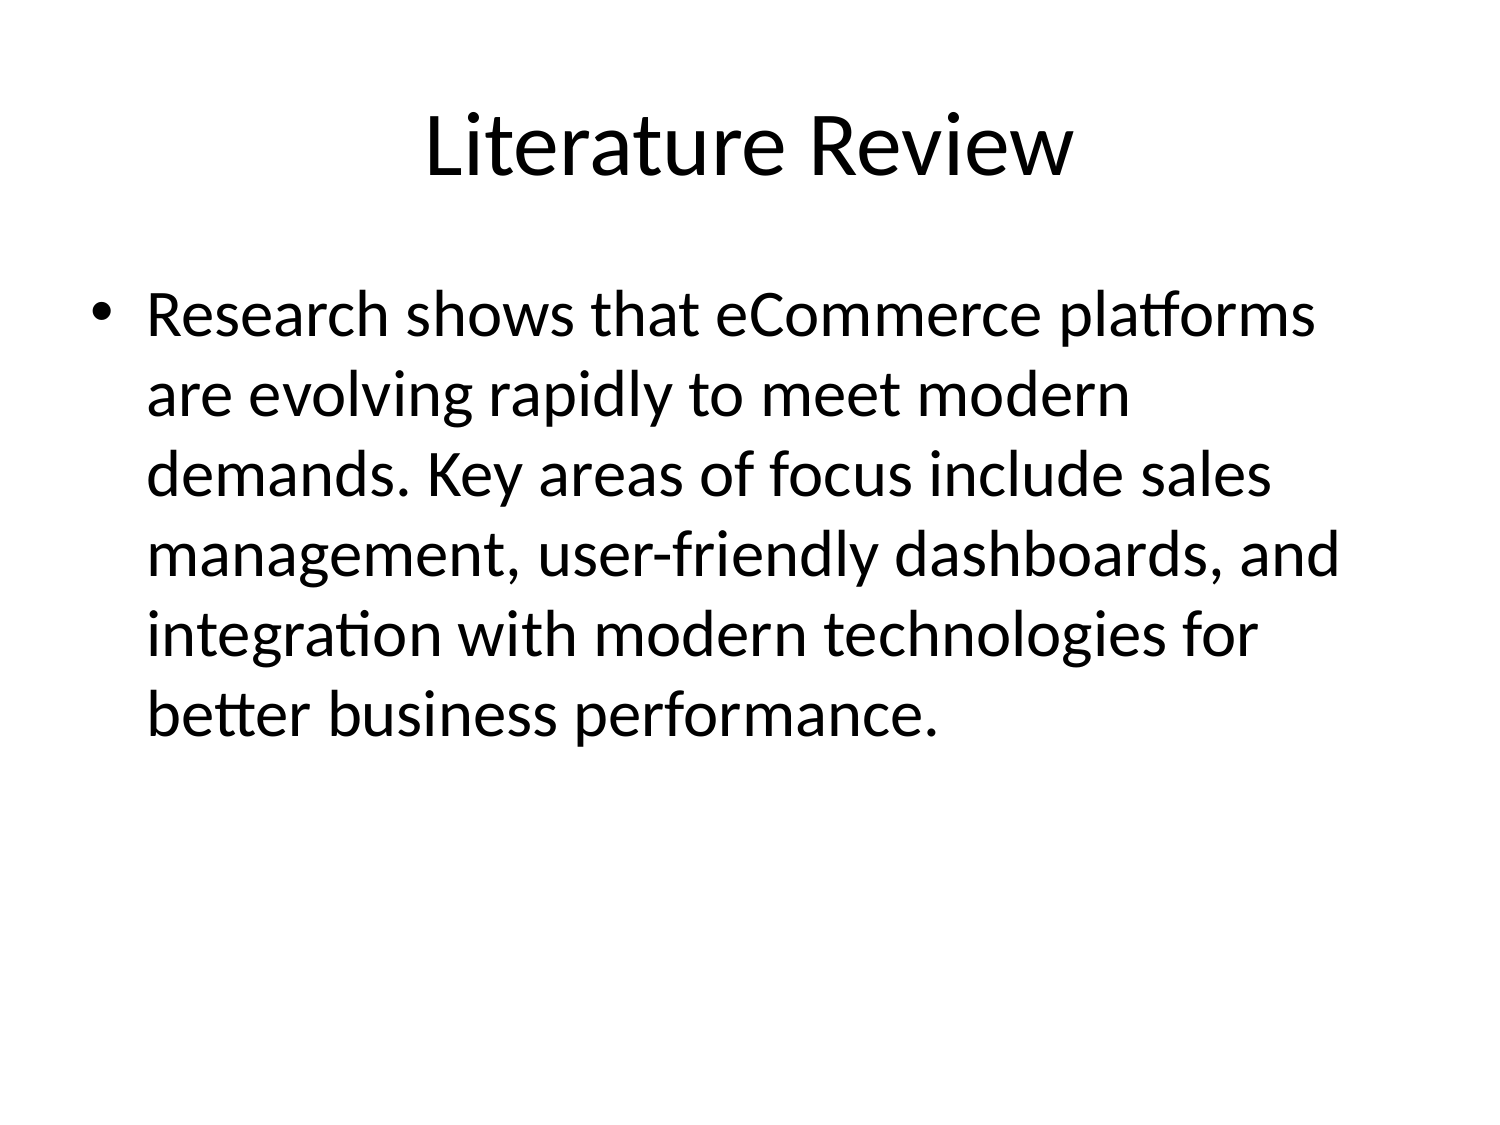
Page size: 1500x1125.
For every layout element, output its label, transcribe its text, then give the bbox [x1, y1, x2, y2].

list Research shows that eCommerce platforms are evolving rapidly to meet modern demands. Key areas of focus include sales management, user-friendly dashboards, and integration with modern technologies for better business performance. [75, 262, 1425, 1005]
title Literature Review [75, 45, 1425, 233]
